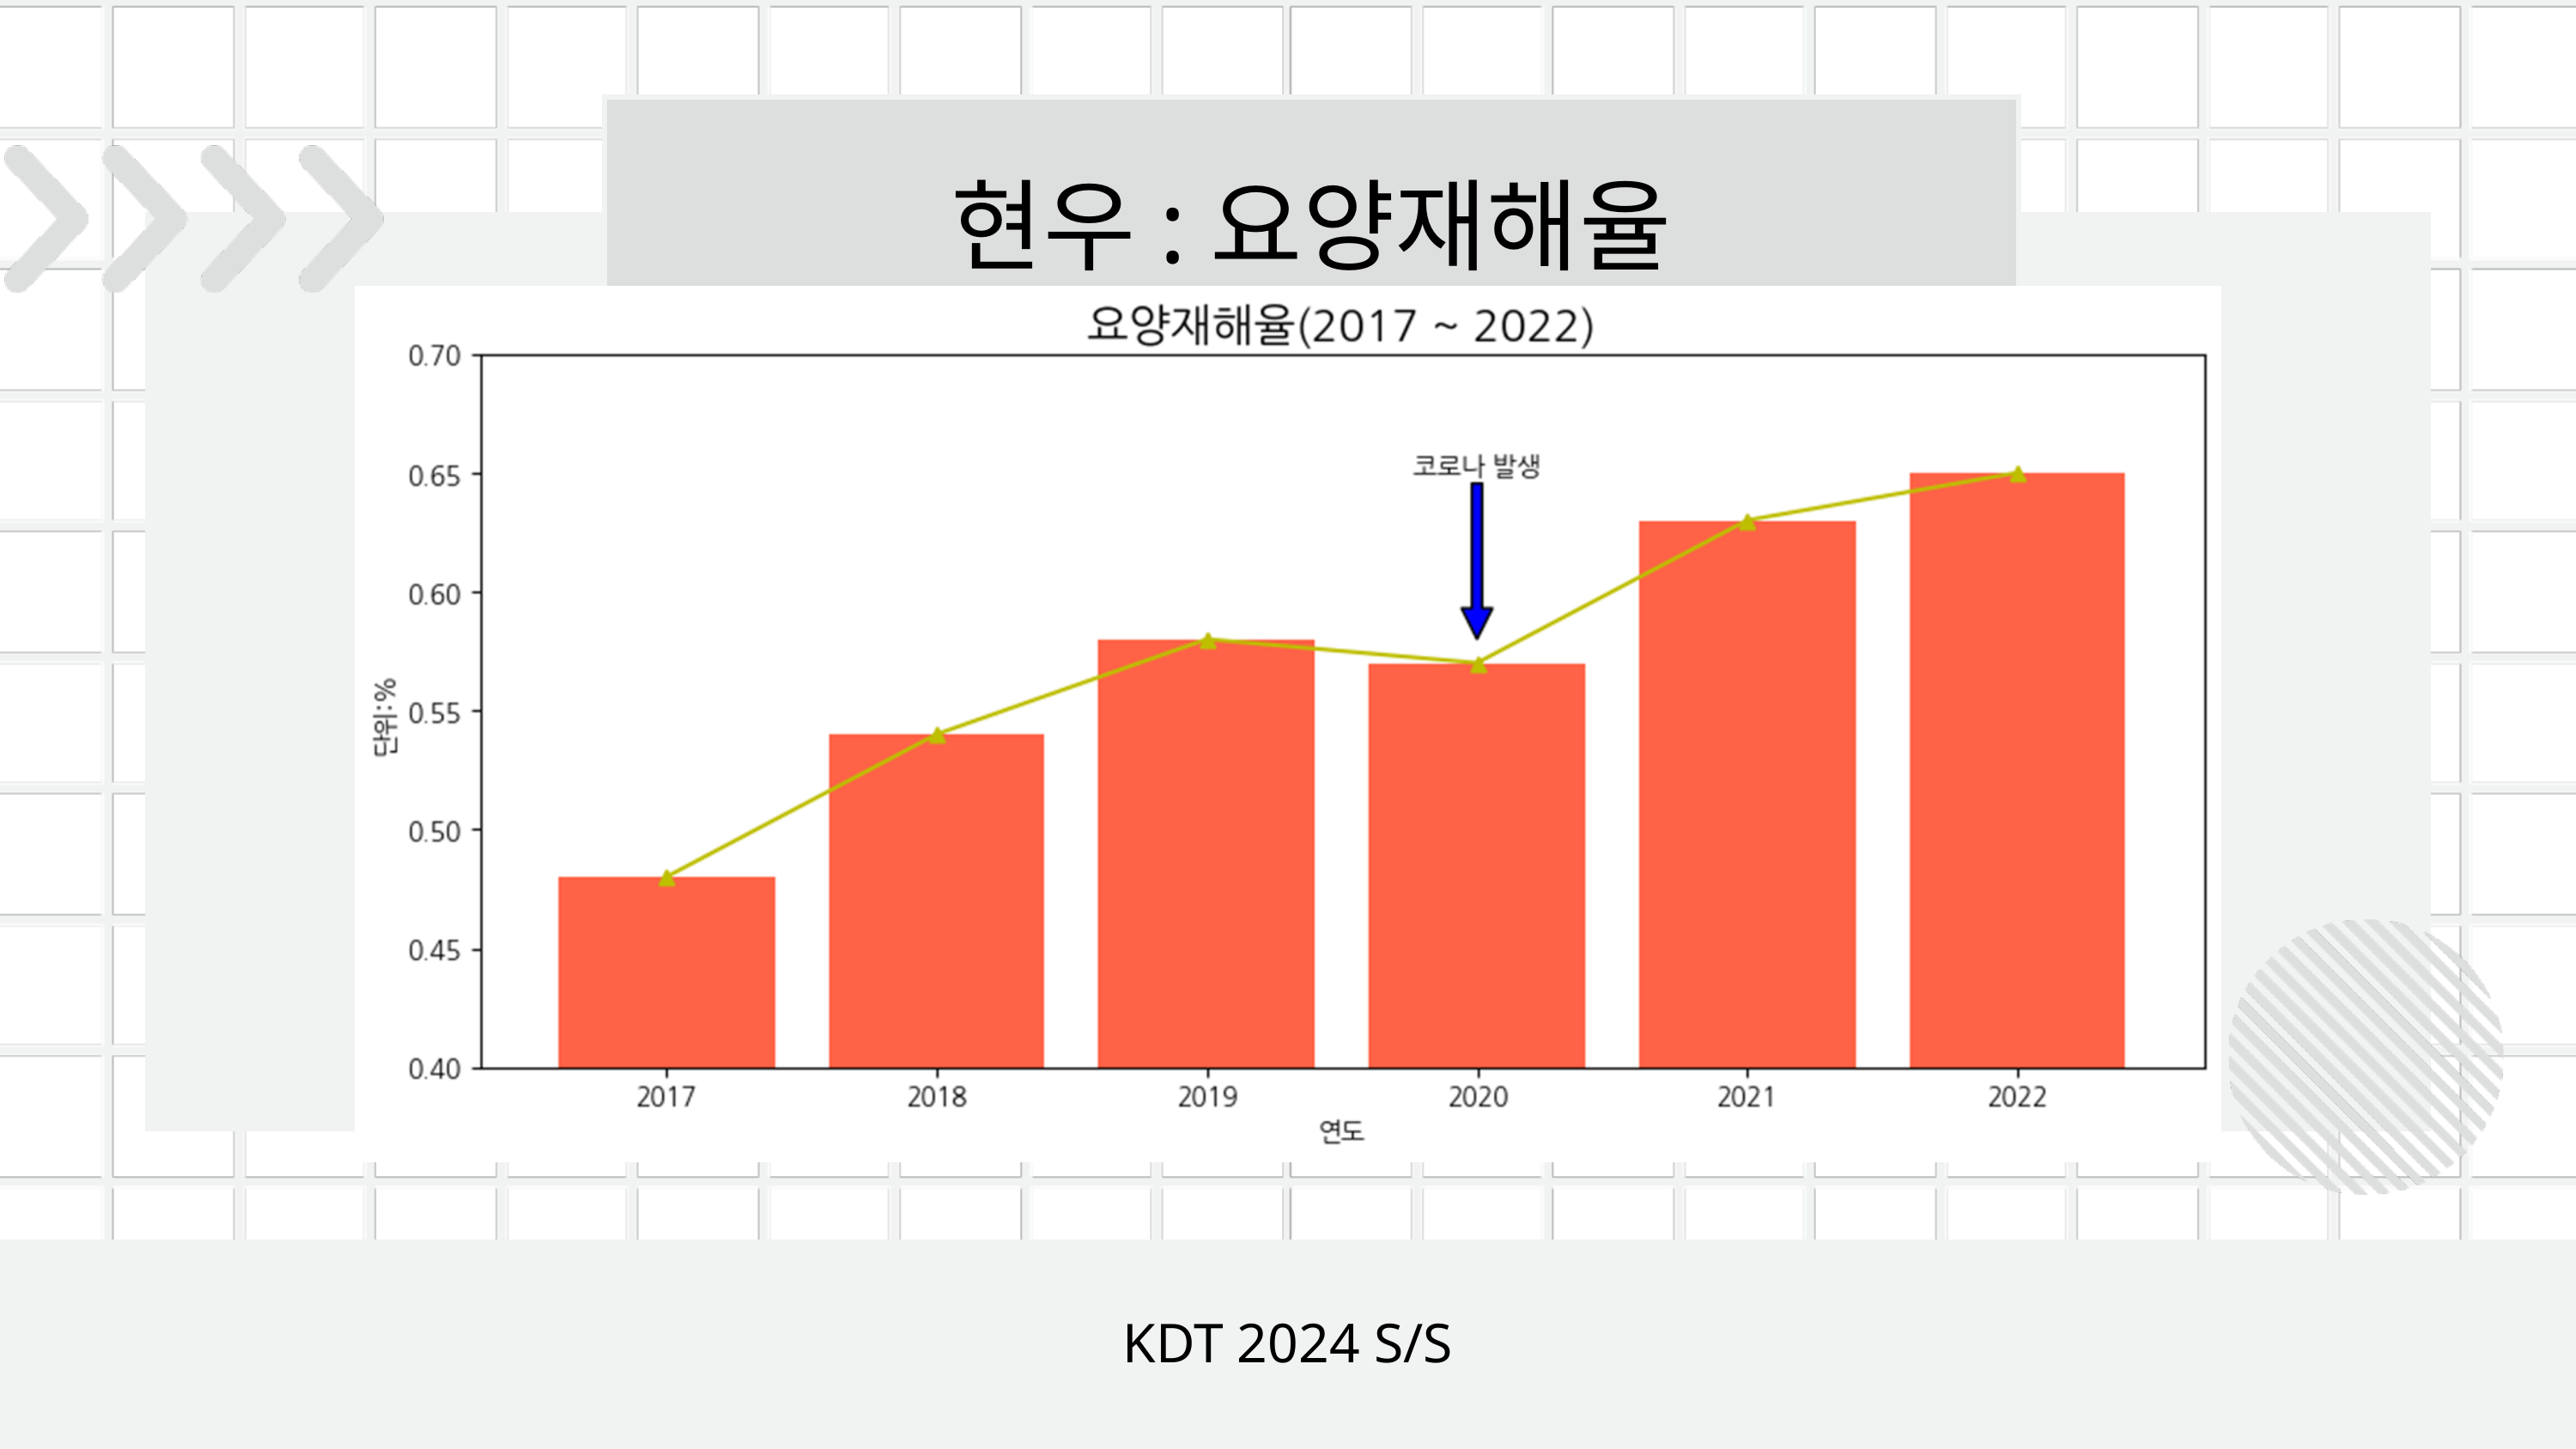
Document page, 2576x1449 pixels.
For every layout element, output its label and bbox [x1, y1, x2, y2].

text_box [0, 1239, 2576, 1449]
text_box [144, 211, 2432, 1131]
text_box [604, 96, 2020, 341]
text_box [0, 0, 2576, 1236]
